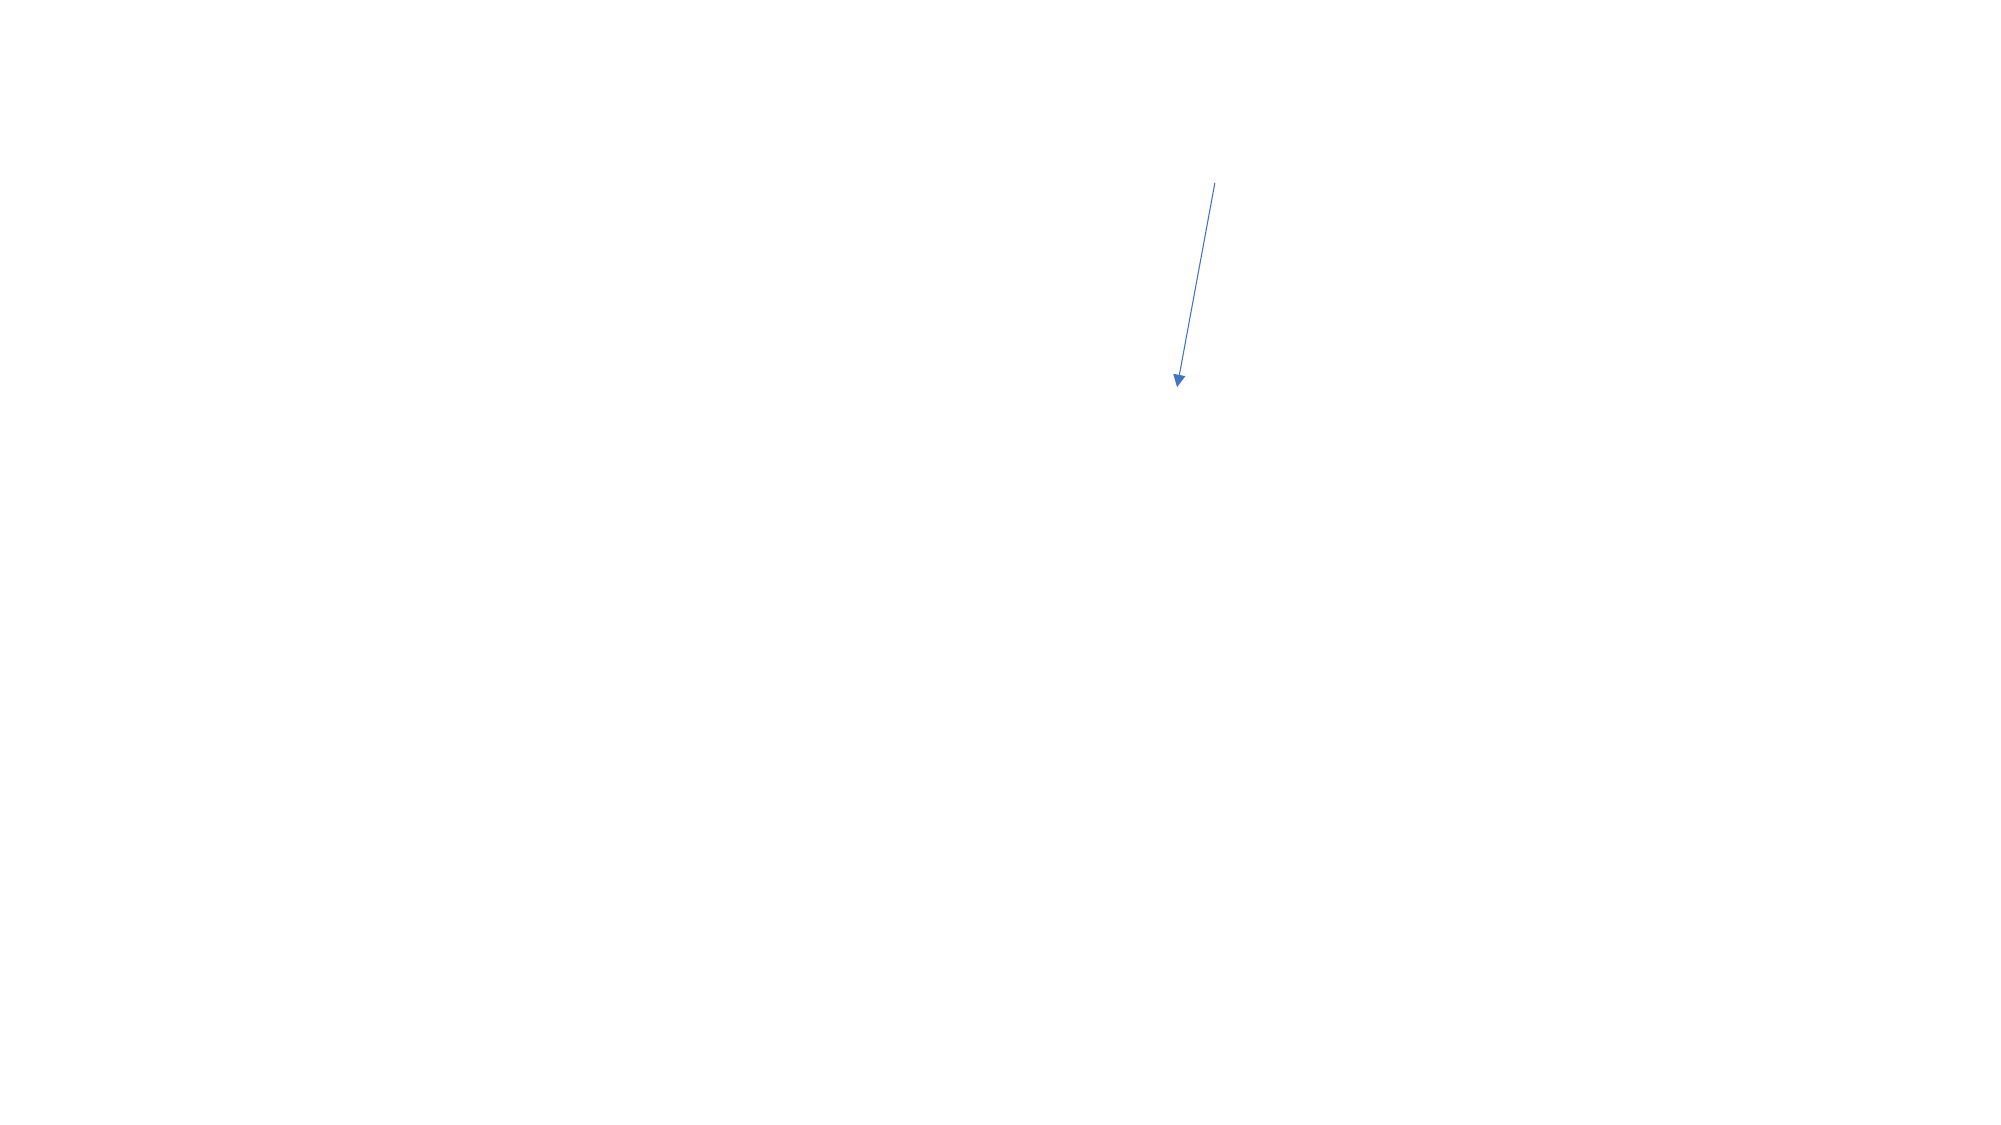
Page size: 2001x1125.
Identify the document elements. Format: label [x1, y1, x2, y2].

text_box [1176, 182, 1215, 388]
